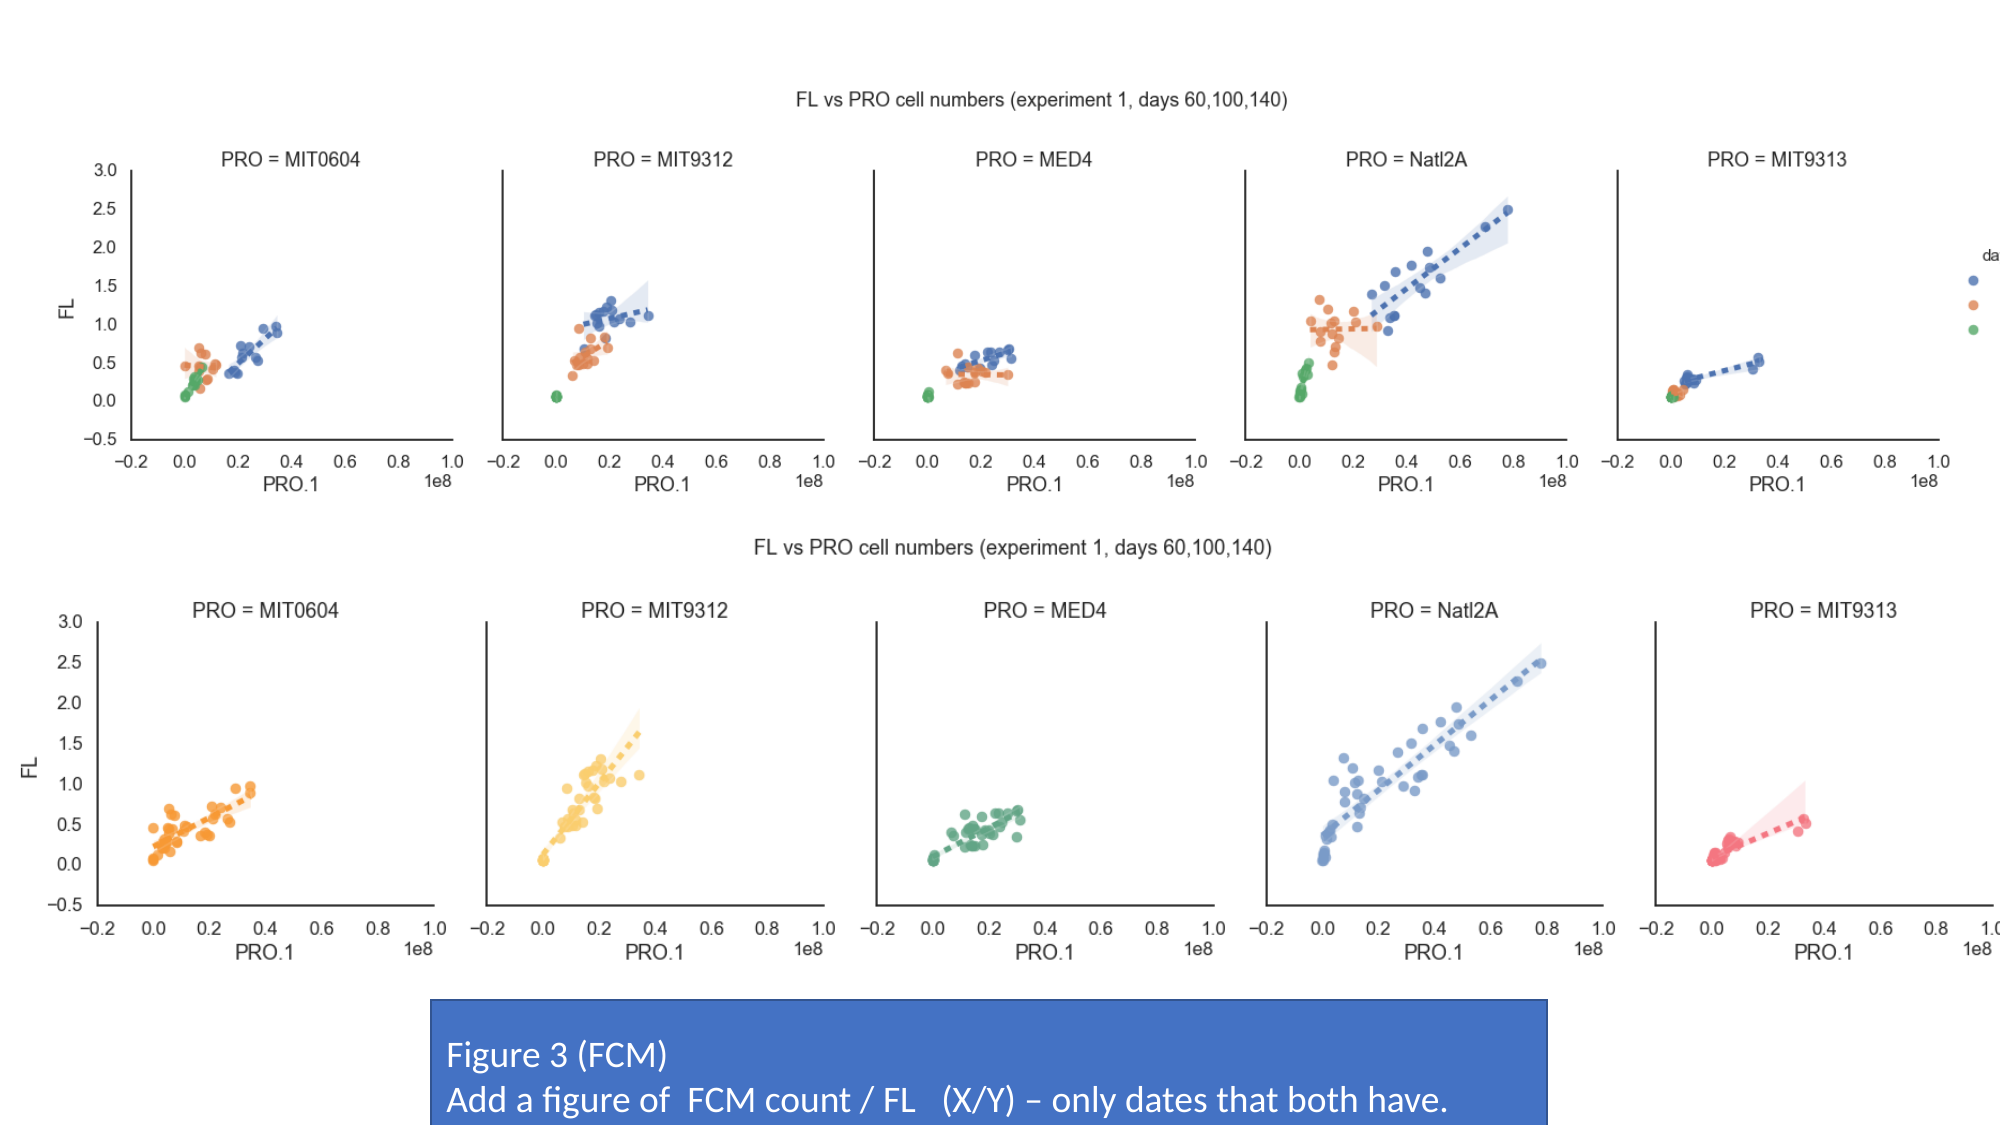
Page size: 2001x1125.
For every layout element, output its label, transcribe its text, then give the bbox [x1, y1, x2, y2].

text_box Figure 3 (FCM) Add a figure of FCM count / FL (X/Y) – only dates that both have. [430, 999, 1548, 1125]
picture [12, 531, 2000, 972]
picture [49, 84, 2000, 503]
